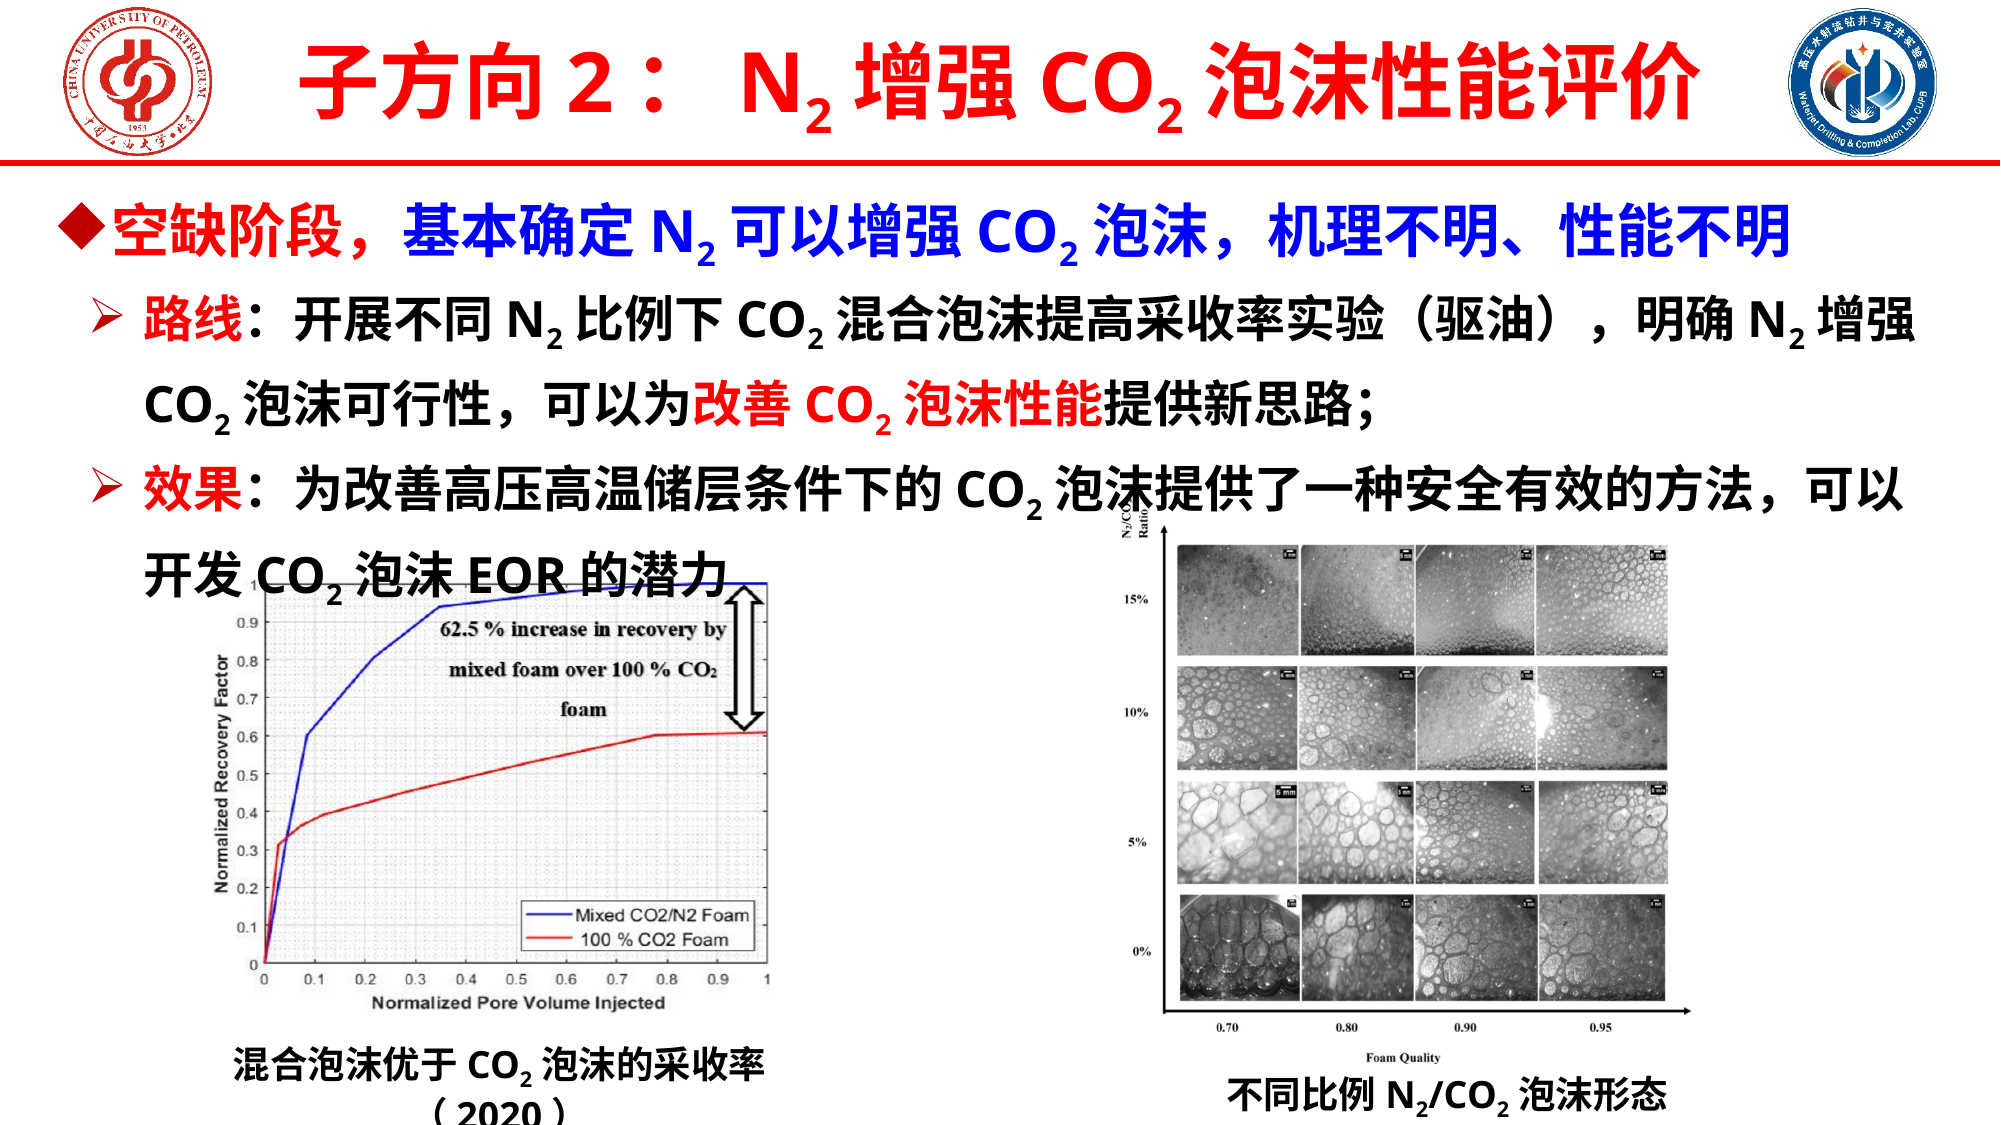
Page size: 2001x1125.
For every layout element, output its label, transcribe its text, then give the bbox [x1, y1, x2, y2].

text_box 不同比例N2/CO2泡沫形态（2017） [1123, 1063, 1771, 1125]
picture [63, 7, 212, 156]
text_box 混合泡沫优于CO2泡沫的采收率（2020） [142, 1033, 857, 1125]
picture [189, 577, 780, 1034]
picture [1088, 493, 1737, 1064]
text_box 空缺阶段，基本确定N2可以增强CO2泡沫，机理不明、性能不明 [38, 186, 1950, 281]
text_box 子方向2：N2增强CO2泡沫性能评价 [239, 27, 1761, 145]
text_box 路线：开展不同N2比例下CO2混合泡沫提高采收率实验（驱油），明确N2增强CO2泡沫可行性，可以为改善CO2泡沫性能提供新思路； 效果：为改善高压高温储层条件下的CO2泡沫提供了一种安全有效的方法，可以开发CO2泡沫EOR的潜力 [72, 262, 1970, 509]
picture [1788, 8, 1937, 157]
